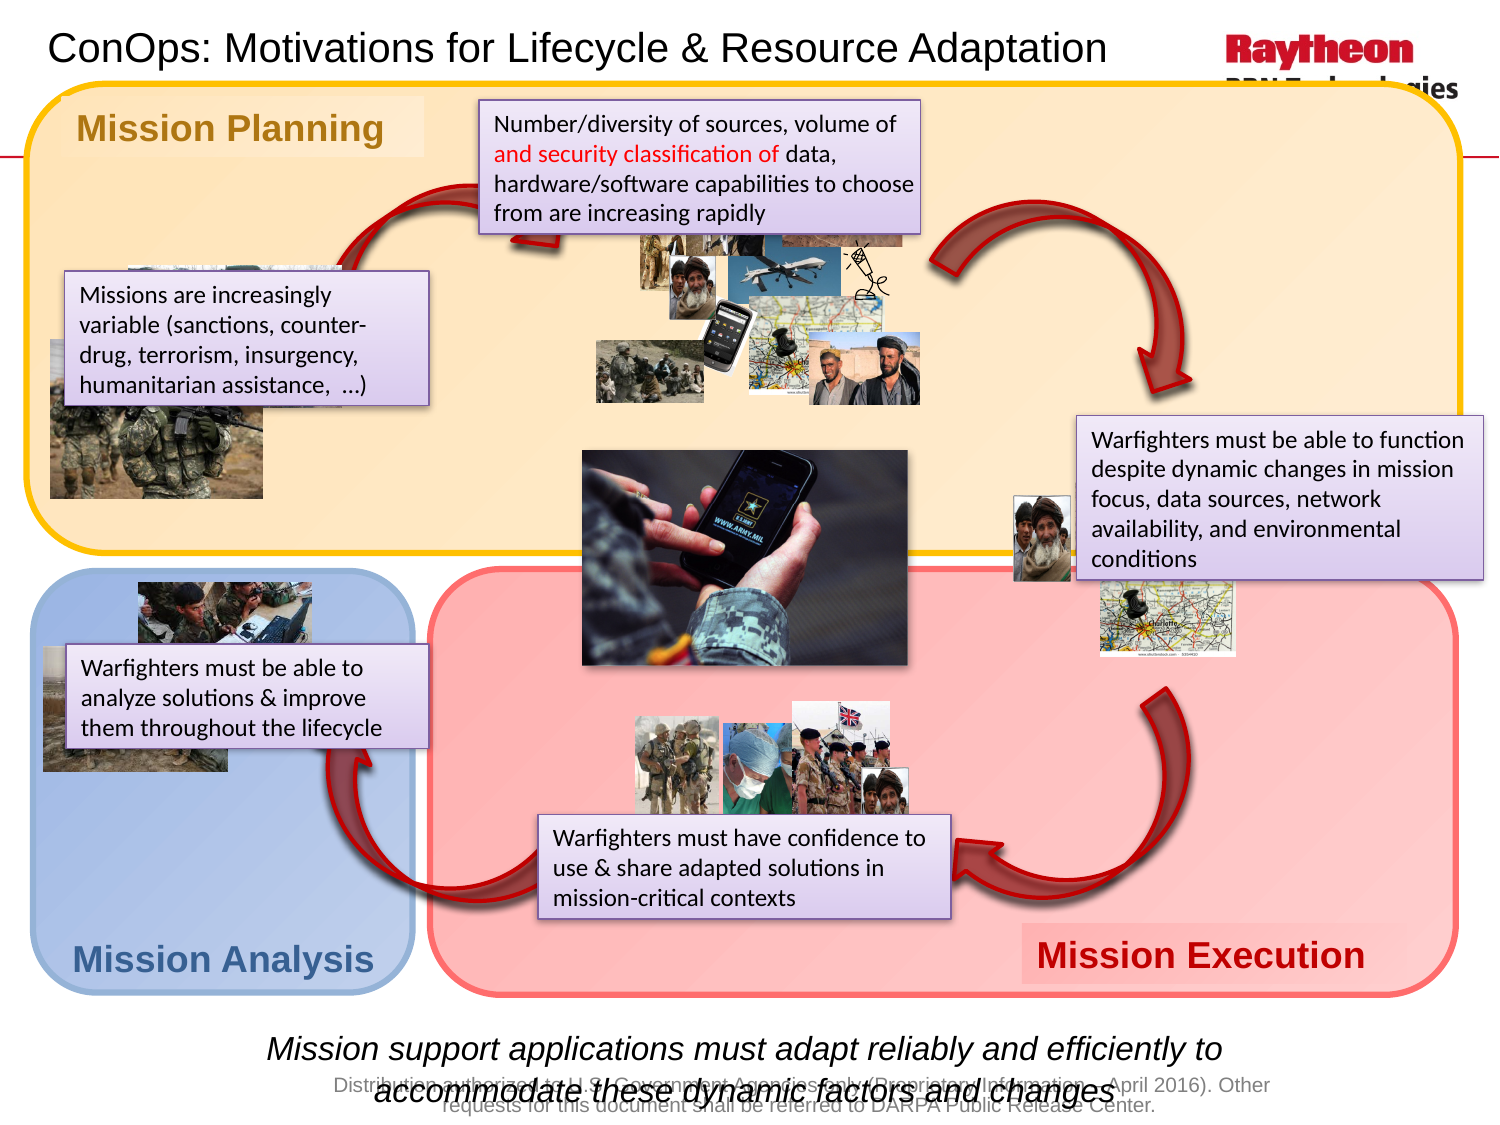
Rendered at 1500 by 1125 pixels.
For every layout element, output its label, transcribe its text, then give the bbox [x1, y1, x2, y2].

text_box Mission support applications must adapt reliably and efficiently to accommodate these dynamic factors and changes [16, 1035, 1484, 1107]
title ConOps: Motivations for Lifecycle & Resource Adaptation [32, 22, 1428, 70]
text_box [416, 881, 424, 892]
picture [50, 265, 342, 500]
picture [581, 450, 908, 667]
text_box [26, 83, 1461, 554]
picture [596, 340, 704, 403]
text_box Warfighters must be able to function despite dynamic changes in mission focus, data sources, network availability, and environmental conditions [1241, 415, 1484, 581]
picture [809, 332, 920, 405]
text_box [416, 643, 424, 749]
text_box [1012, 482, 1236, 657]
picture [43, 582, 313, 772]
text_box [429, 568, 1457, 996]
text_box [635, 701, 910, 862]
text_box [32, 570, 413, 993]
picture [1222, 31, 1460, 83]
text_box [639, 174, 903, 396]
